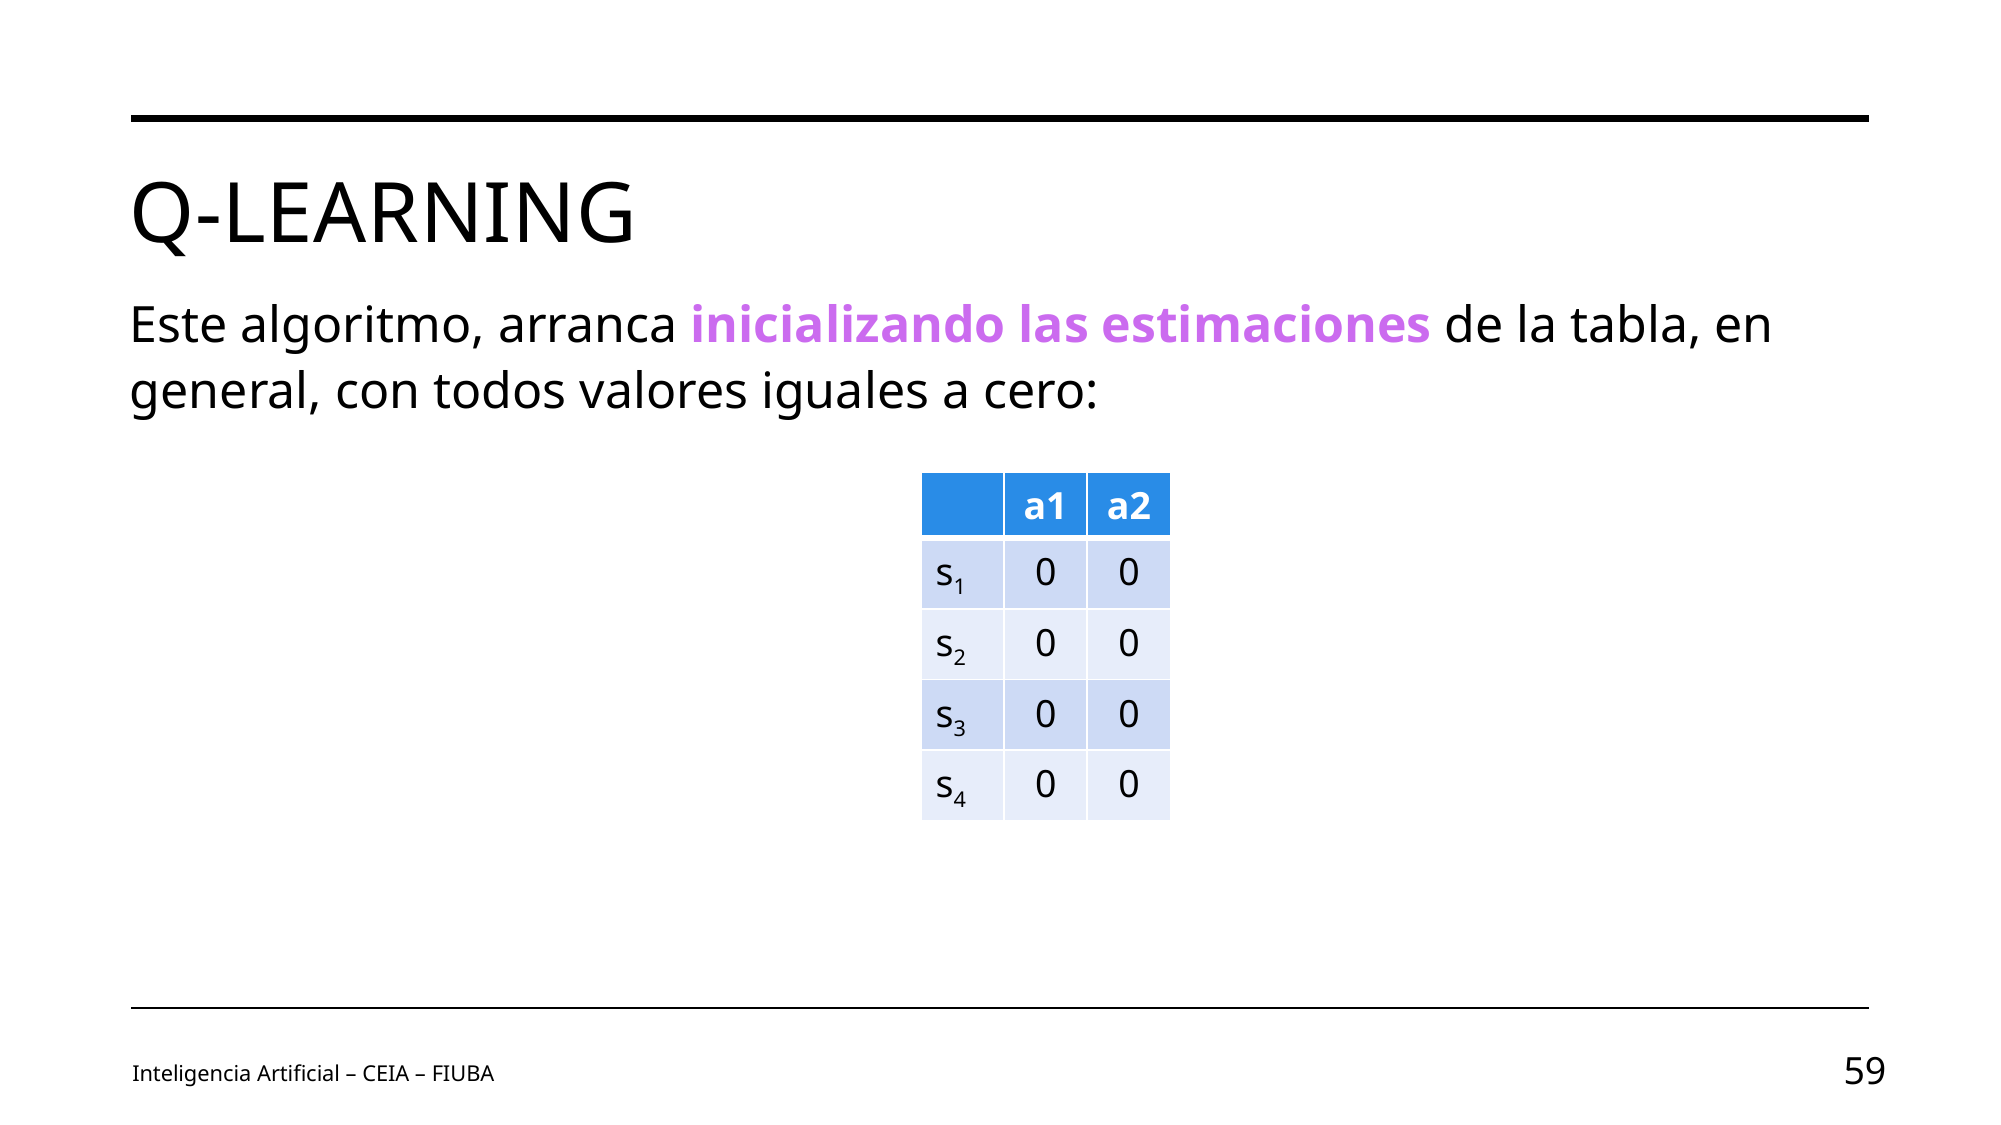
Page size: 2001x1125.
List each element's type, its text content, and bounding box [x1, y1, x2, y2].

table_cell 0 [1005, 751, 1086, 820]
table_header a2 [1088, 473, 1170, 535]
table_header a1 [1005, 473, 1086, 535]
slide_number 59 [1791, 1042, 1902, 1103]
table_cell 0 [1005, 610, 1086, 679]
table_cell 0 [1088, 680, 1170, 749]
list Este algoritmo, arranca inicializando las estimaciones de la tabla, en general, con todos valores iguales a cero: [114, 279, 1869, 999]
table_cell 0 [1088, 751, 1170, 820]
table_cell 0 [1005, 541, 1086, 608]
table_cell s2 [922, 610, 1003, 679]
footer Inteligencia Artificial – CEIA – FIUBA [117, 1042, 862, 1103]
title Q-LEARNING [114, 151, 1869, 279]
table_cell s1 [922, 541, 1003, 608]
table_header [922, 473, 1003, 535]
table_cell s3 [922, 680, 1003, 749]
table_cell 0 [1088, 541, 1170, 608]
table_cell 0 [1005, 680, 1086, 749]
table_cell 0 [1088, 610, 1170, 679]
table_cell s4 [922, 751, 1003, 820]
